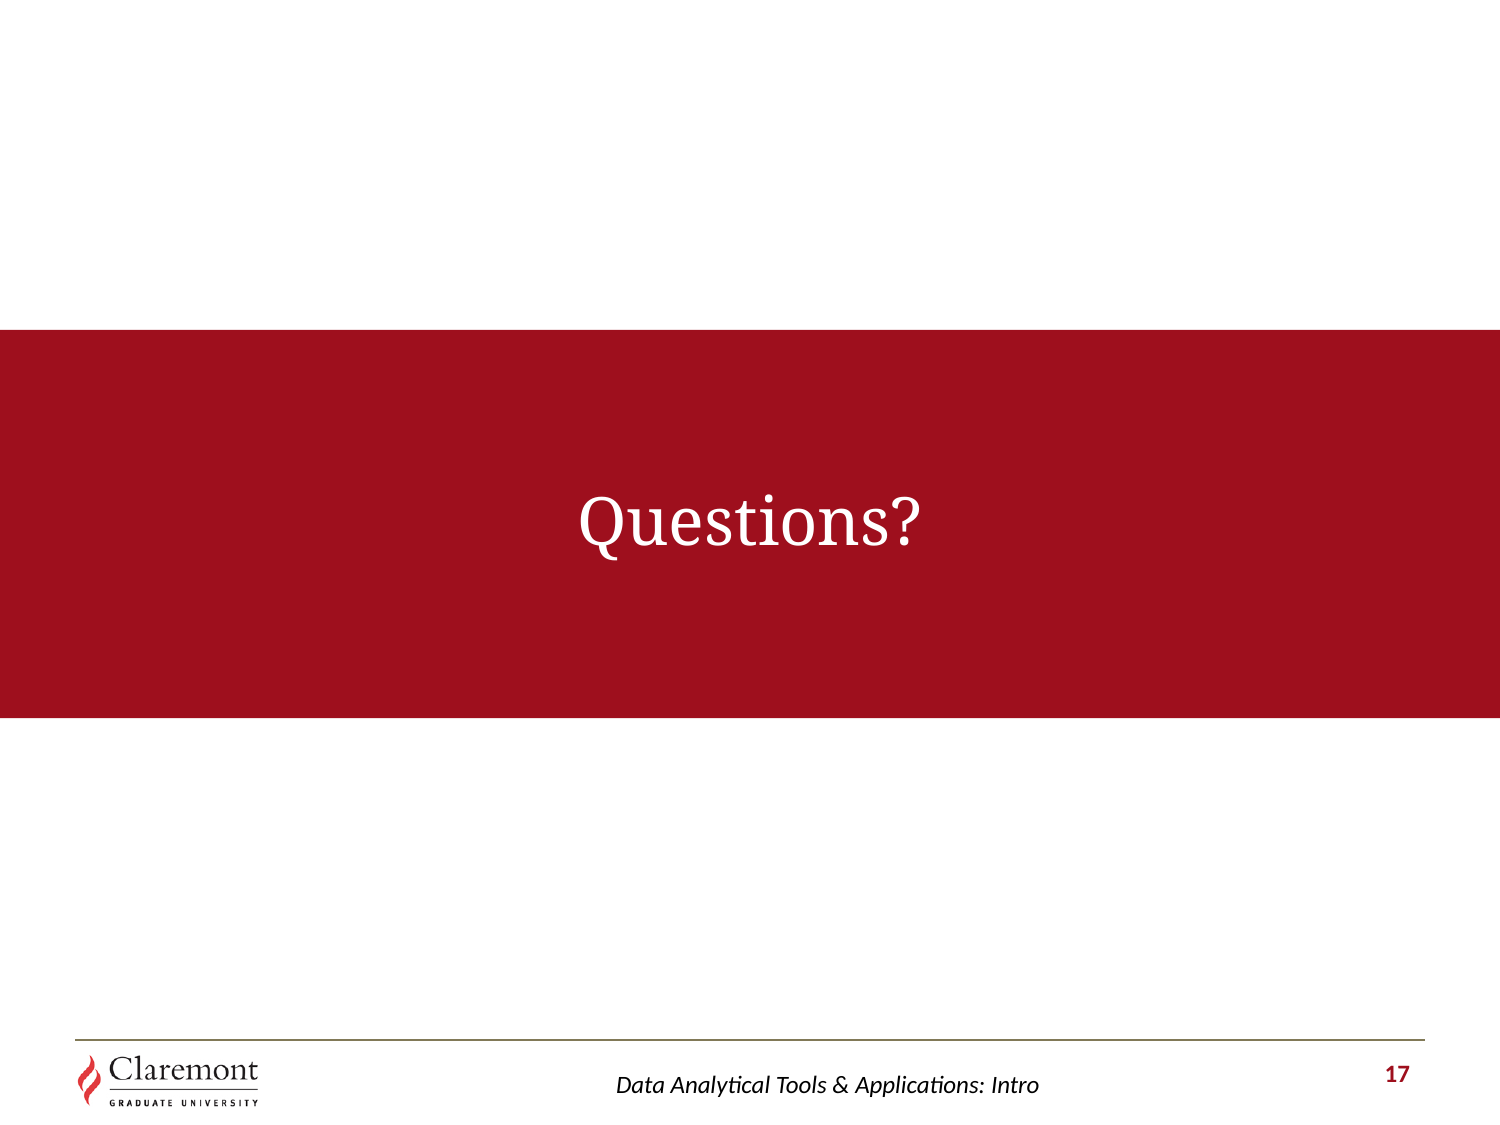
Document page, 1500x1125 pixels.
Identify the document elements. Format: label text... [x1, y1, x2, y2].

footer Data Analytical Tools & Applications: Intro [608, 1057, 1334, 1109]
text_box Questions? [562, 471, 938, 567]
picture [75, 1053, 260, 1109]
slide_number 17 [1332, 1042, 1425, 1103]
